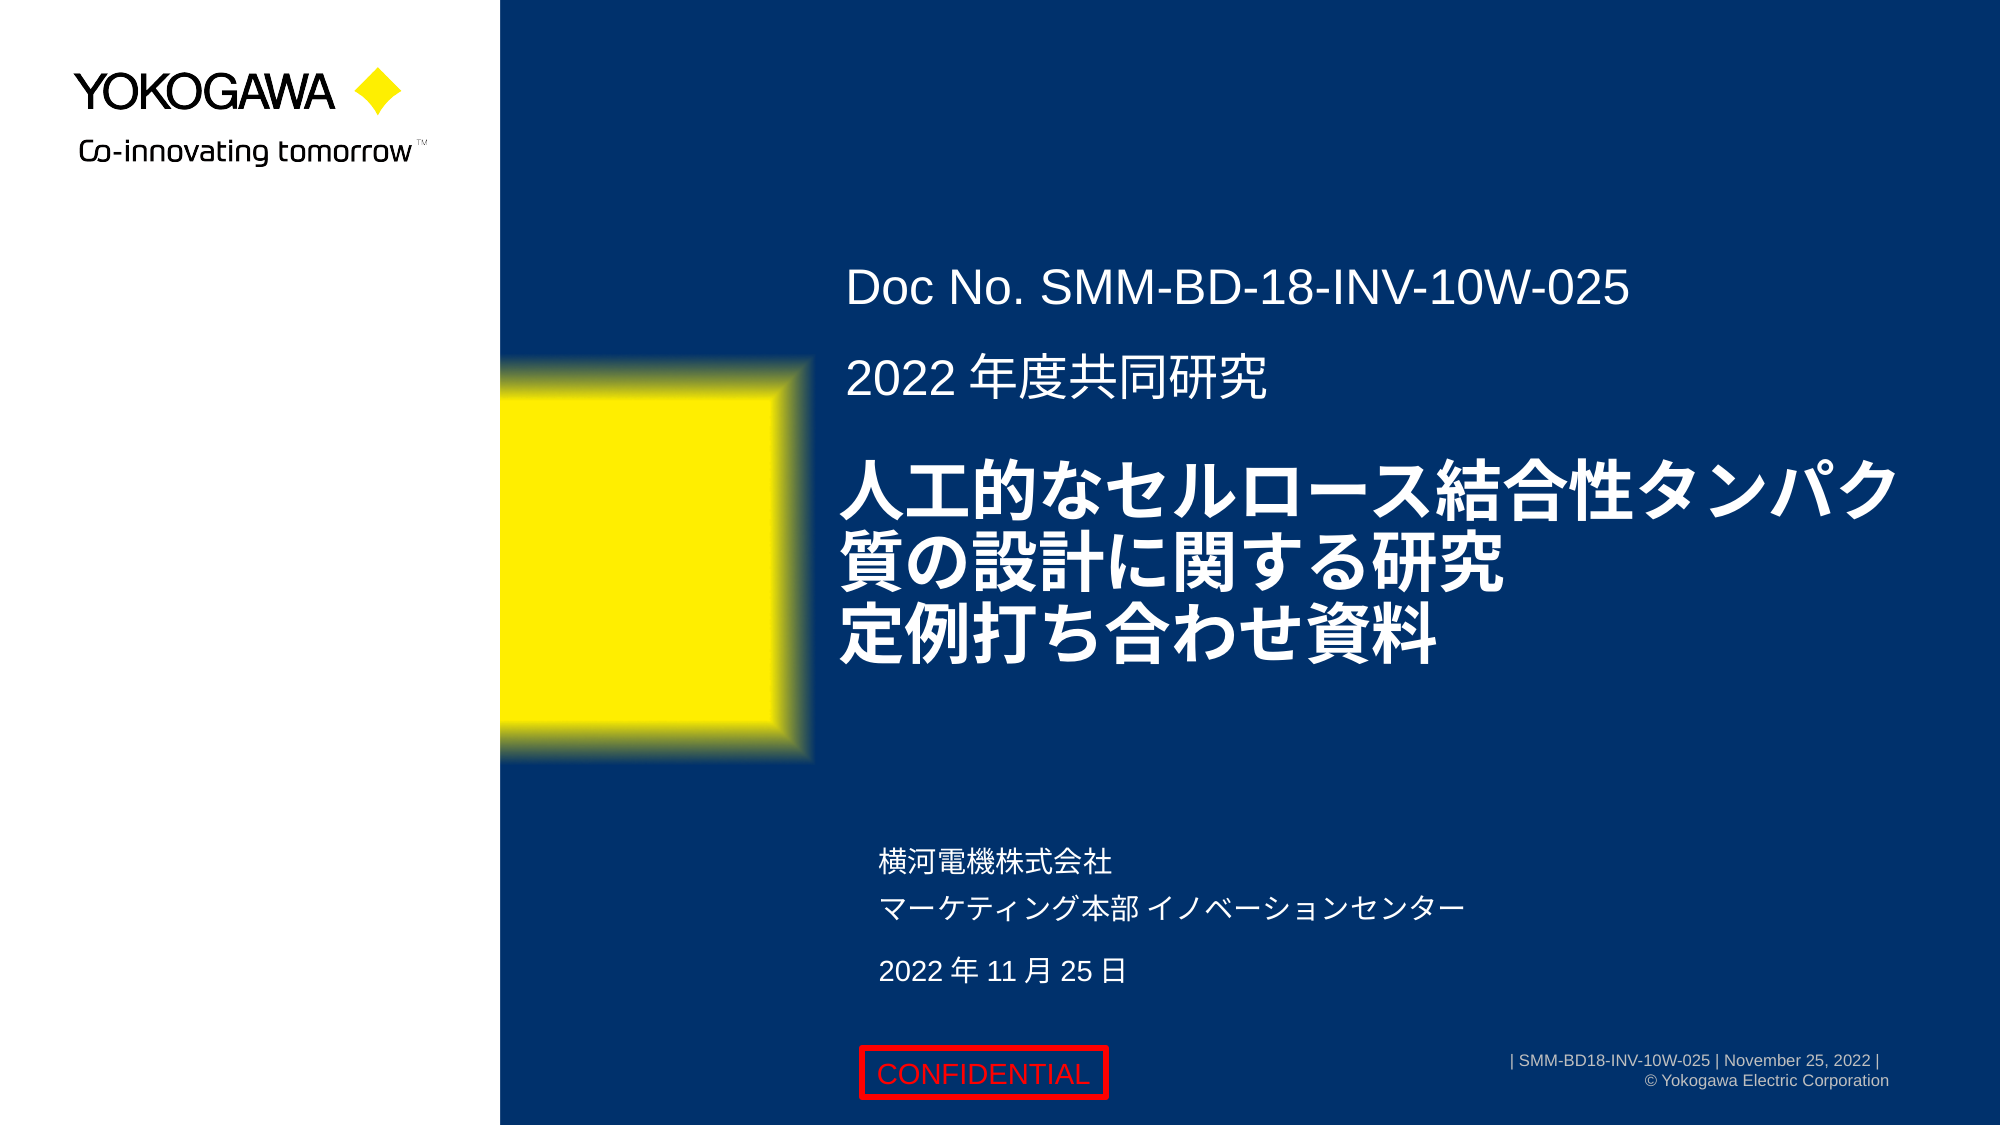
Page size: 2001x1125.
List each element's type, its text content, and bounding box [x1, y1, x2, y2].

list 横河電機株式会社 マーケティング本部 イノベーションセンター [863, 835, 1735, 939]
text_box 2022年度共同研究 [830, 344, 1698, 412]
text_box Doc No. SMM-BD-18-INV-10W-025 [830, 253, 1698, 321]
title 人工的なセルロース結合性タンパク質の設計に関する研究 定例打ち合わせ資料 [823, 420, 1968, 711]
list 2022年11月25日 [863, 949, 1498, 994]
picture [73, 67, 427, 167]
picture [500, 288, 882, 832]
